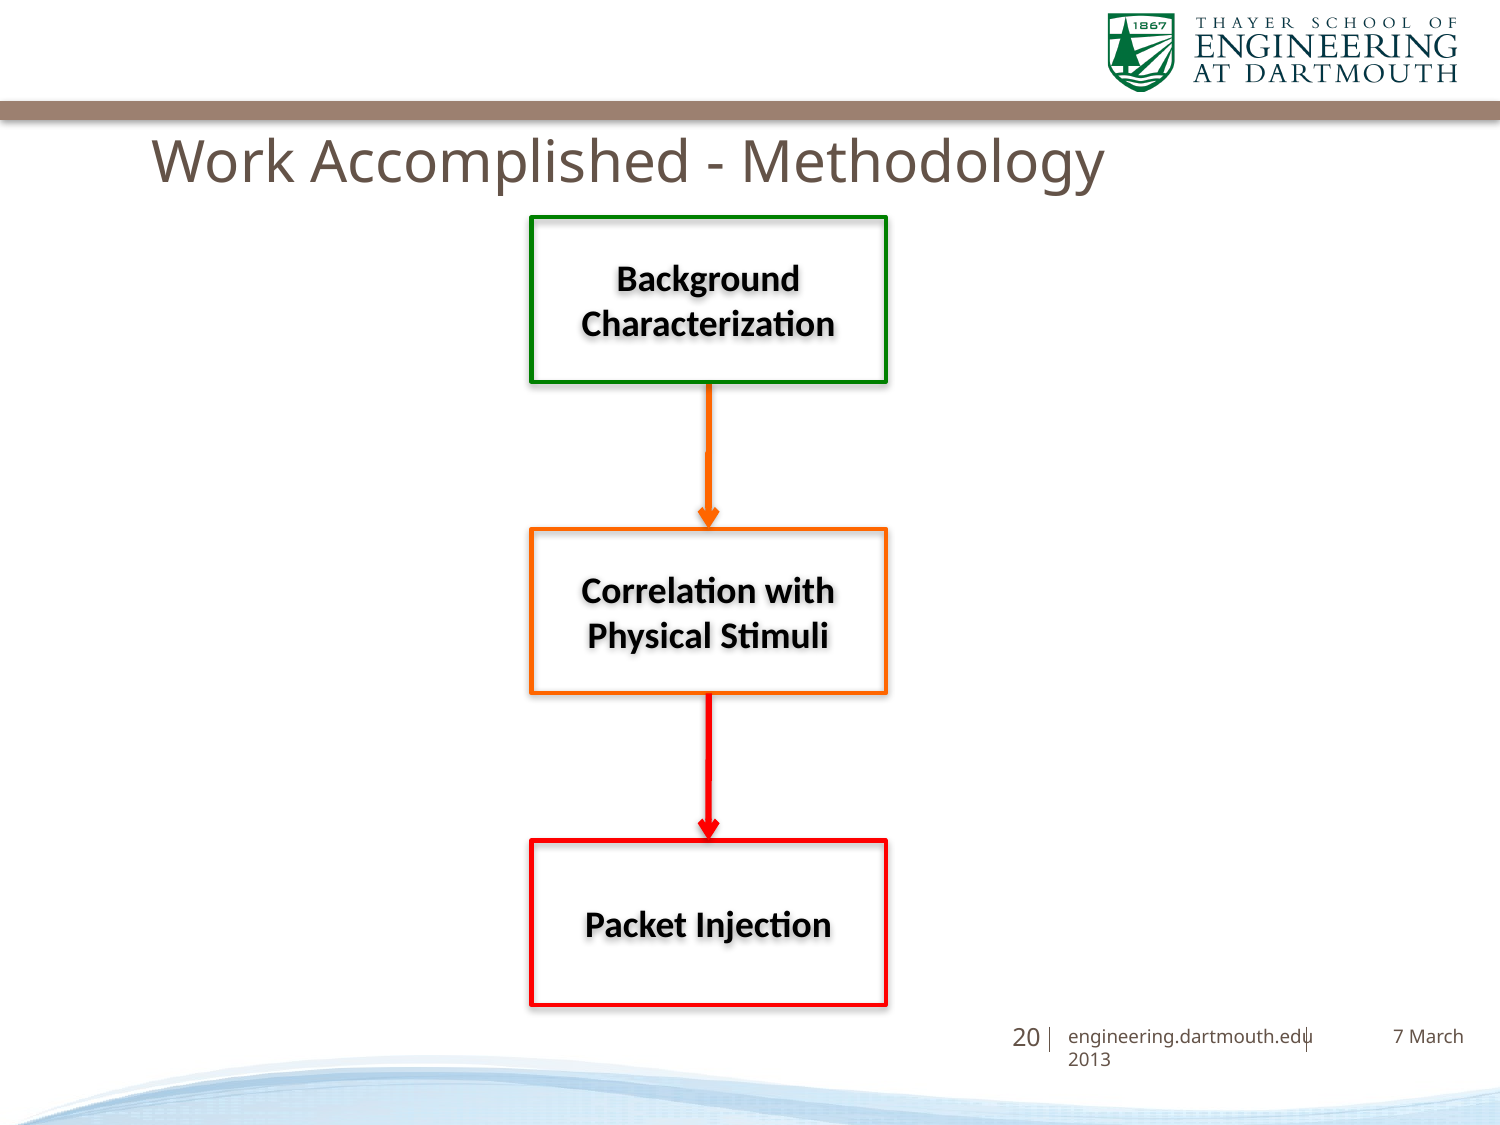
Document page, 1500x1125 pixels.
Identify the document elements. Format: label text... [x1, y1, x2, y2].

text_box Packet Injection [531, 840, 886, 1006]
text_box Background Characterization [531, 216, 886, 382]
title Work Accomplished - Methodology [136, 128, 1216, 205]
text_box engineering.dartmouth.edu 7 March 2013 [1053, 1017, 1500, 1055]
slide_number 20 [964, 1020, 1053, 1054]
text_box [93, 205, 1500, 300]
picture [1107, 13, 1458, 92]
picture [0, 1055, 1500, 1125]
text_box Correlation with Physical Stimuli [531, 528, 886, 694]
